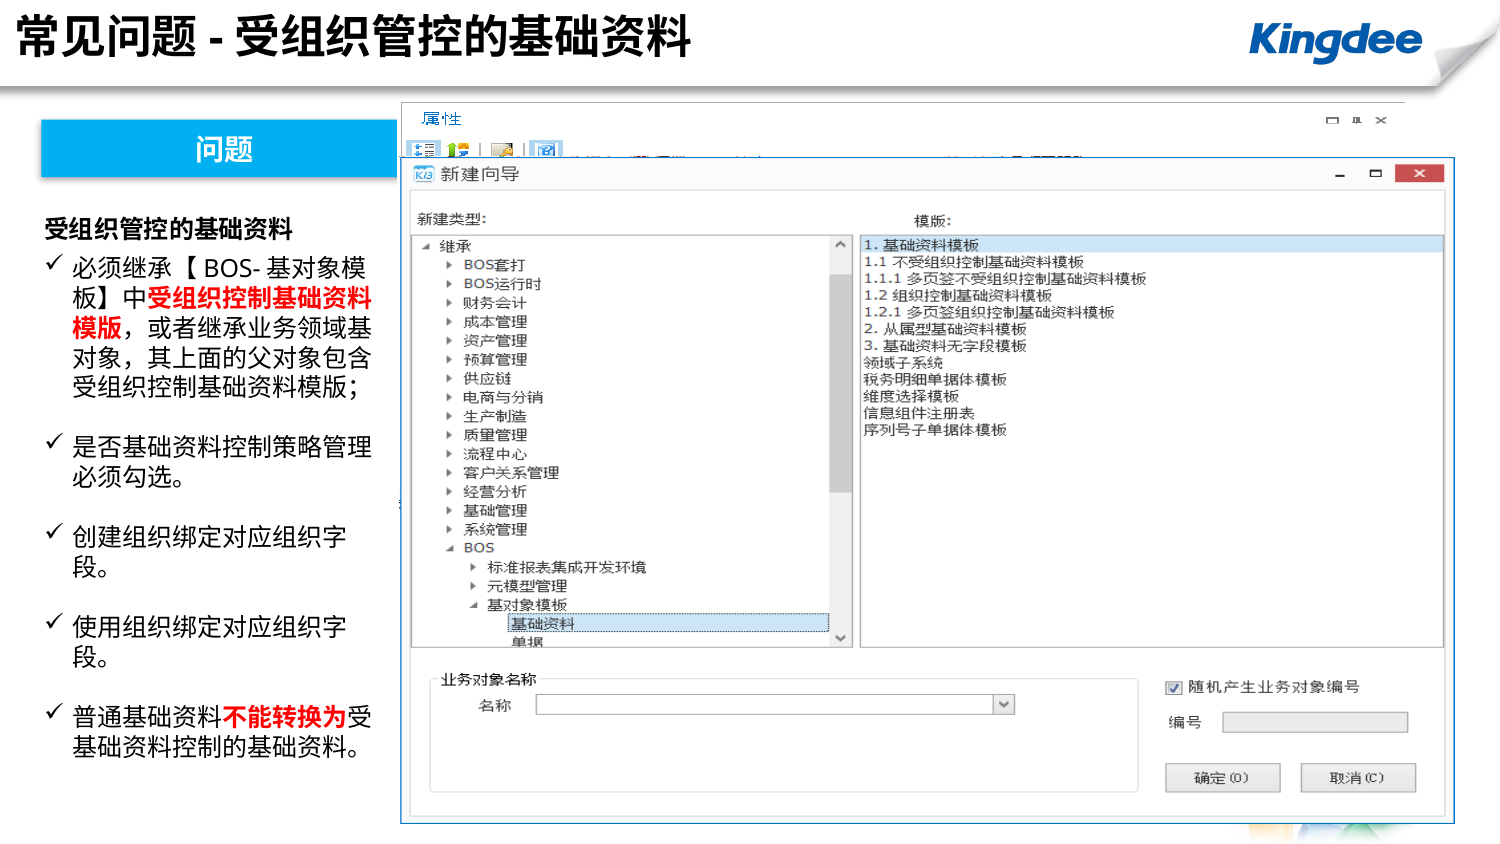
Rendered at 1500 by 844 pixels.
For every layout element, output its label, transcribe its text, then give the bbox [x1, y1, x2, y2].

picture [1099, 0, 1500, 86]
text_box 常见问题-受组织管控的基础资料 [0, 0, 1099, 93]
picture [397, 100, 1455, 844]
text_box 受组织管控的基础资料 必须继承【BOS-基对象模板】中受组织控制基础资料模版，或者继承业务领域基对象，其上面的父对象包含受组织控制基础资料模版； 是否基础资料控制策略管理必须勾选。 创建组织绑定对应组织字段。 使用组织绑定对应组织字段。 普通基础资料不能转换为受基础资料控制的基础资料。 [29, 209, 392, 799]
text_box 问题 [41, 119, 392, 178]
